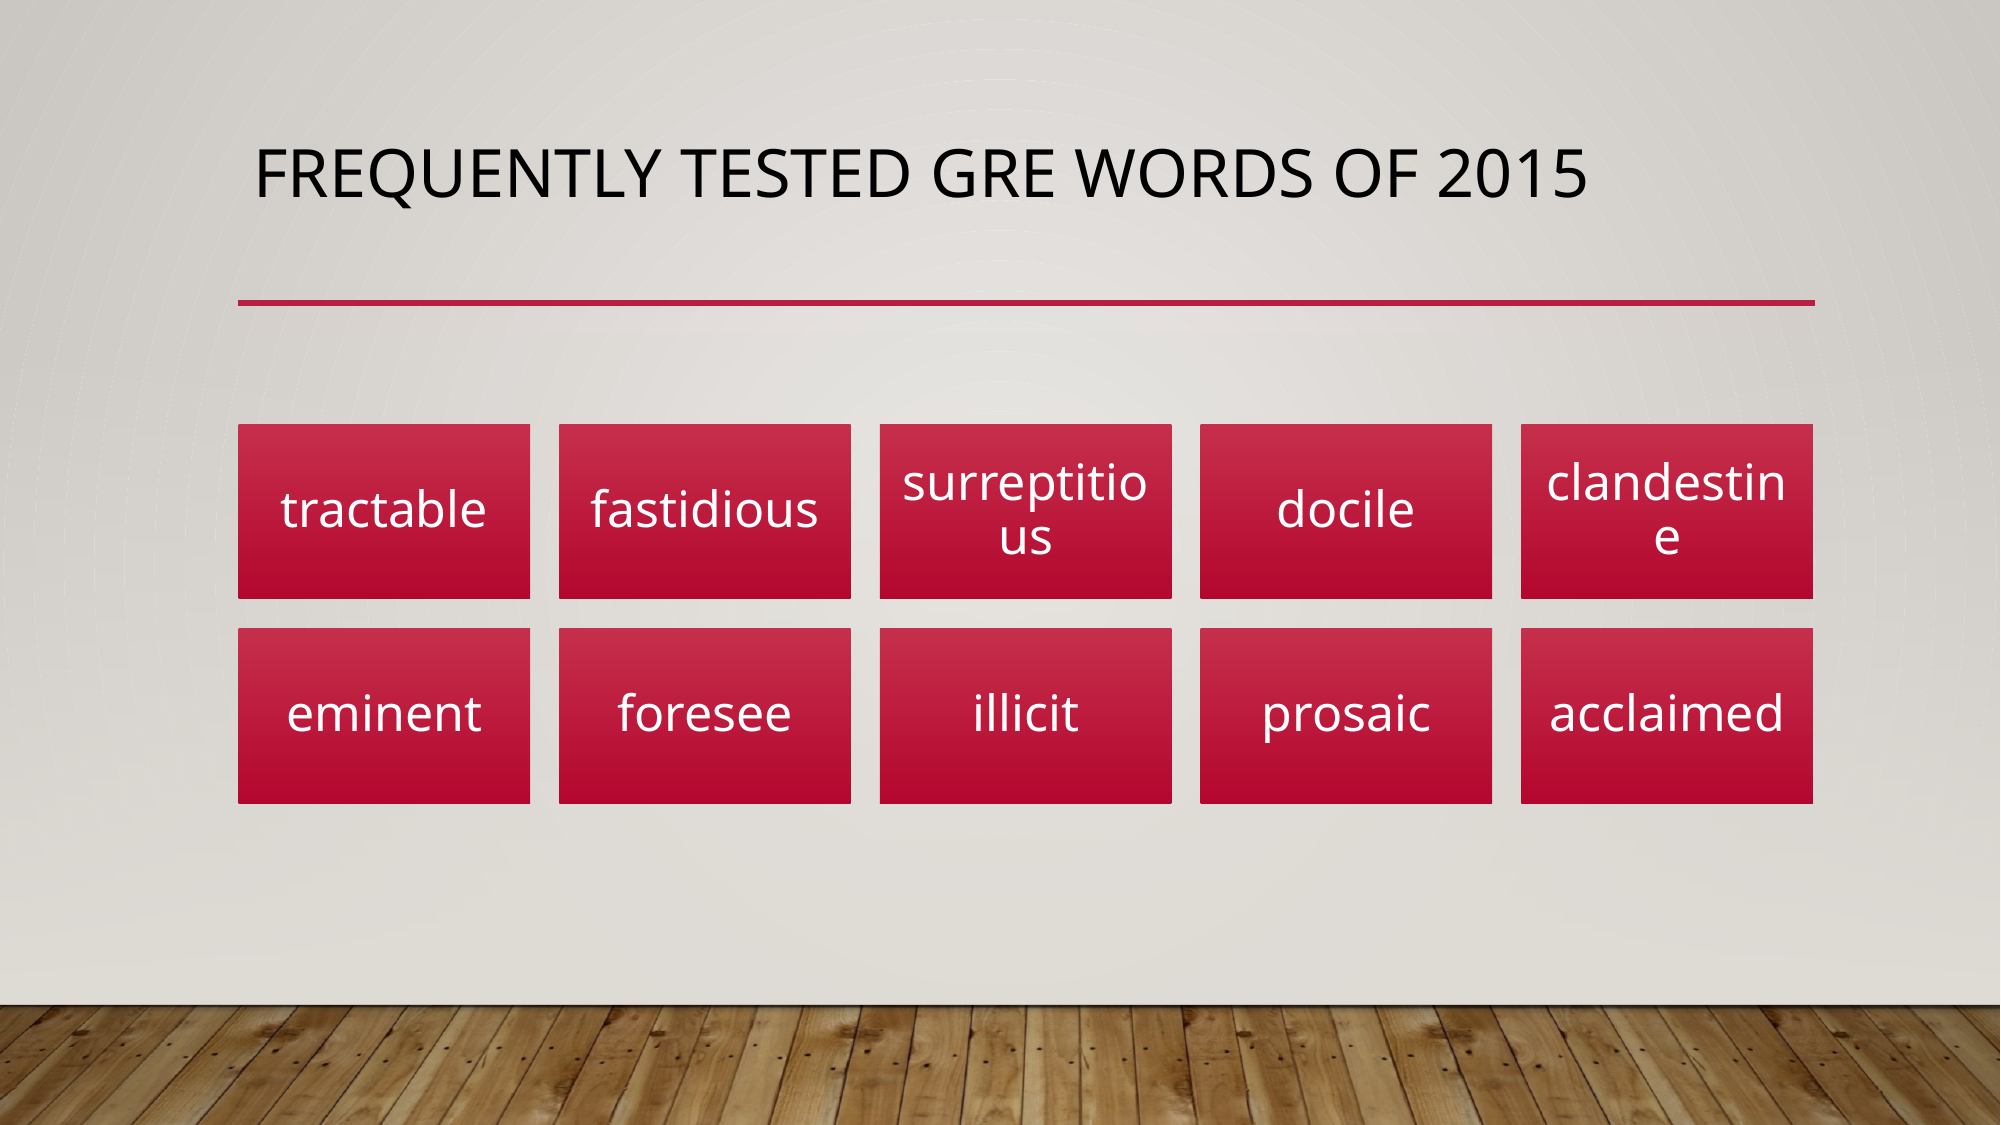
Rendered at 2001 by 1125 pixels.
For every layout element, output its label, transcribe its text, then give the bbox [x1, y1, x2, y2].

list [237, 330, 1814, 897]
picture [0, 1005, 2000, 1125]
title Frequently tested GRE Words of 2015 [238, 131, 1814, 305]
